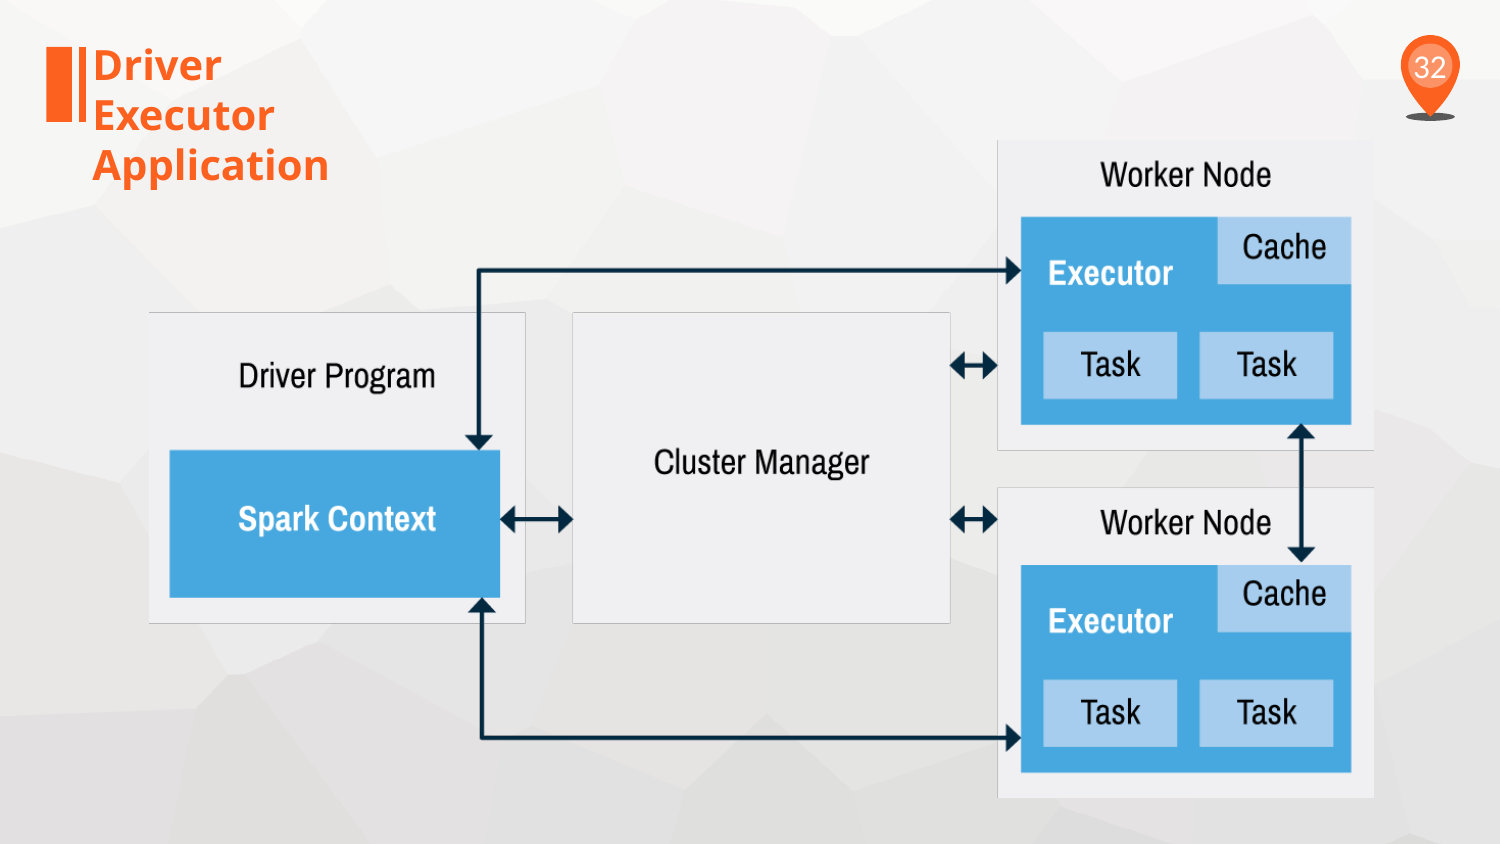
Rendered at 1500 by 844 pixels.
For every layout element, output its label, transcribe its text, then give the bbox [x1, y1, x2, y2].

picture [0, 0, 1500, 844]
text_box Driver Executor Application [77, 31, 346, 196]
slide_number 32 [1254, 42, 1500, 88]
text_box [44, 45, 74, 124]
